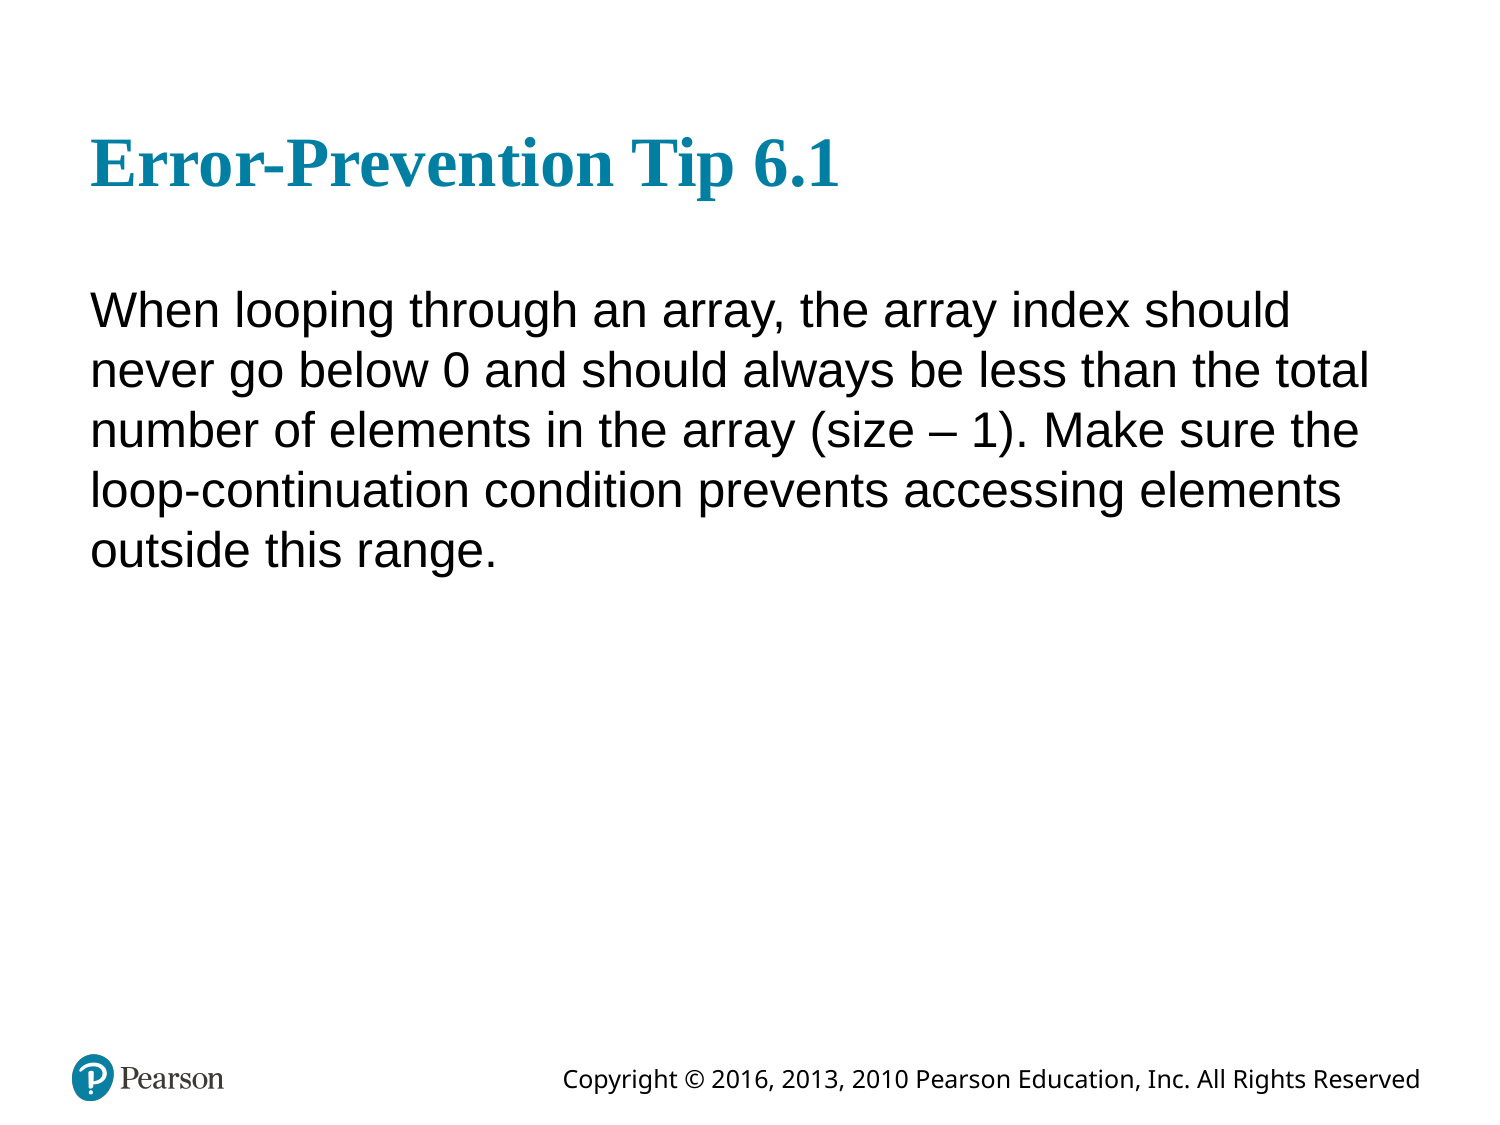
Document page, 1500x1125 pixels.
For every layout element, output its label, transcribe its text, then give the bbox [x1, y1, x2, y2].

picture [72, 1054, 88, 1070]
picture [72, 1087, 83, 1101]
picture [98, 1054, 224, 1101]
title Error-Prevention Tip 6.1 [75, 35, 1425, 216]
list When looping through an array, the array index should never go below 0 and should always be less than the total number of elements in the array (size – 1). Make sure the loop-continuation condition prevents accessing elements outside this range. [75, 262, 1425, 1005]
picture [80, 1063, 106, 1088]
